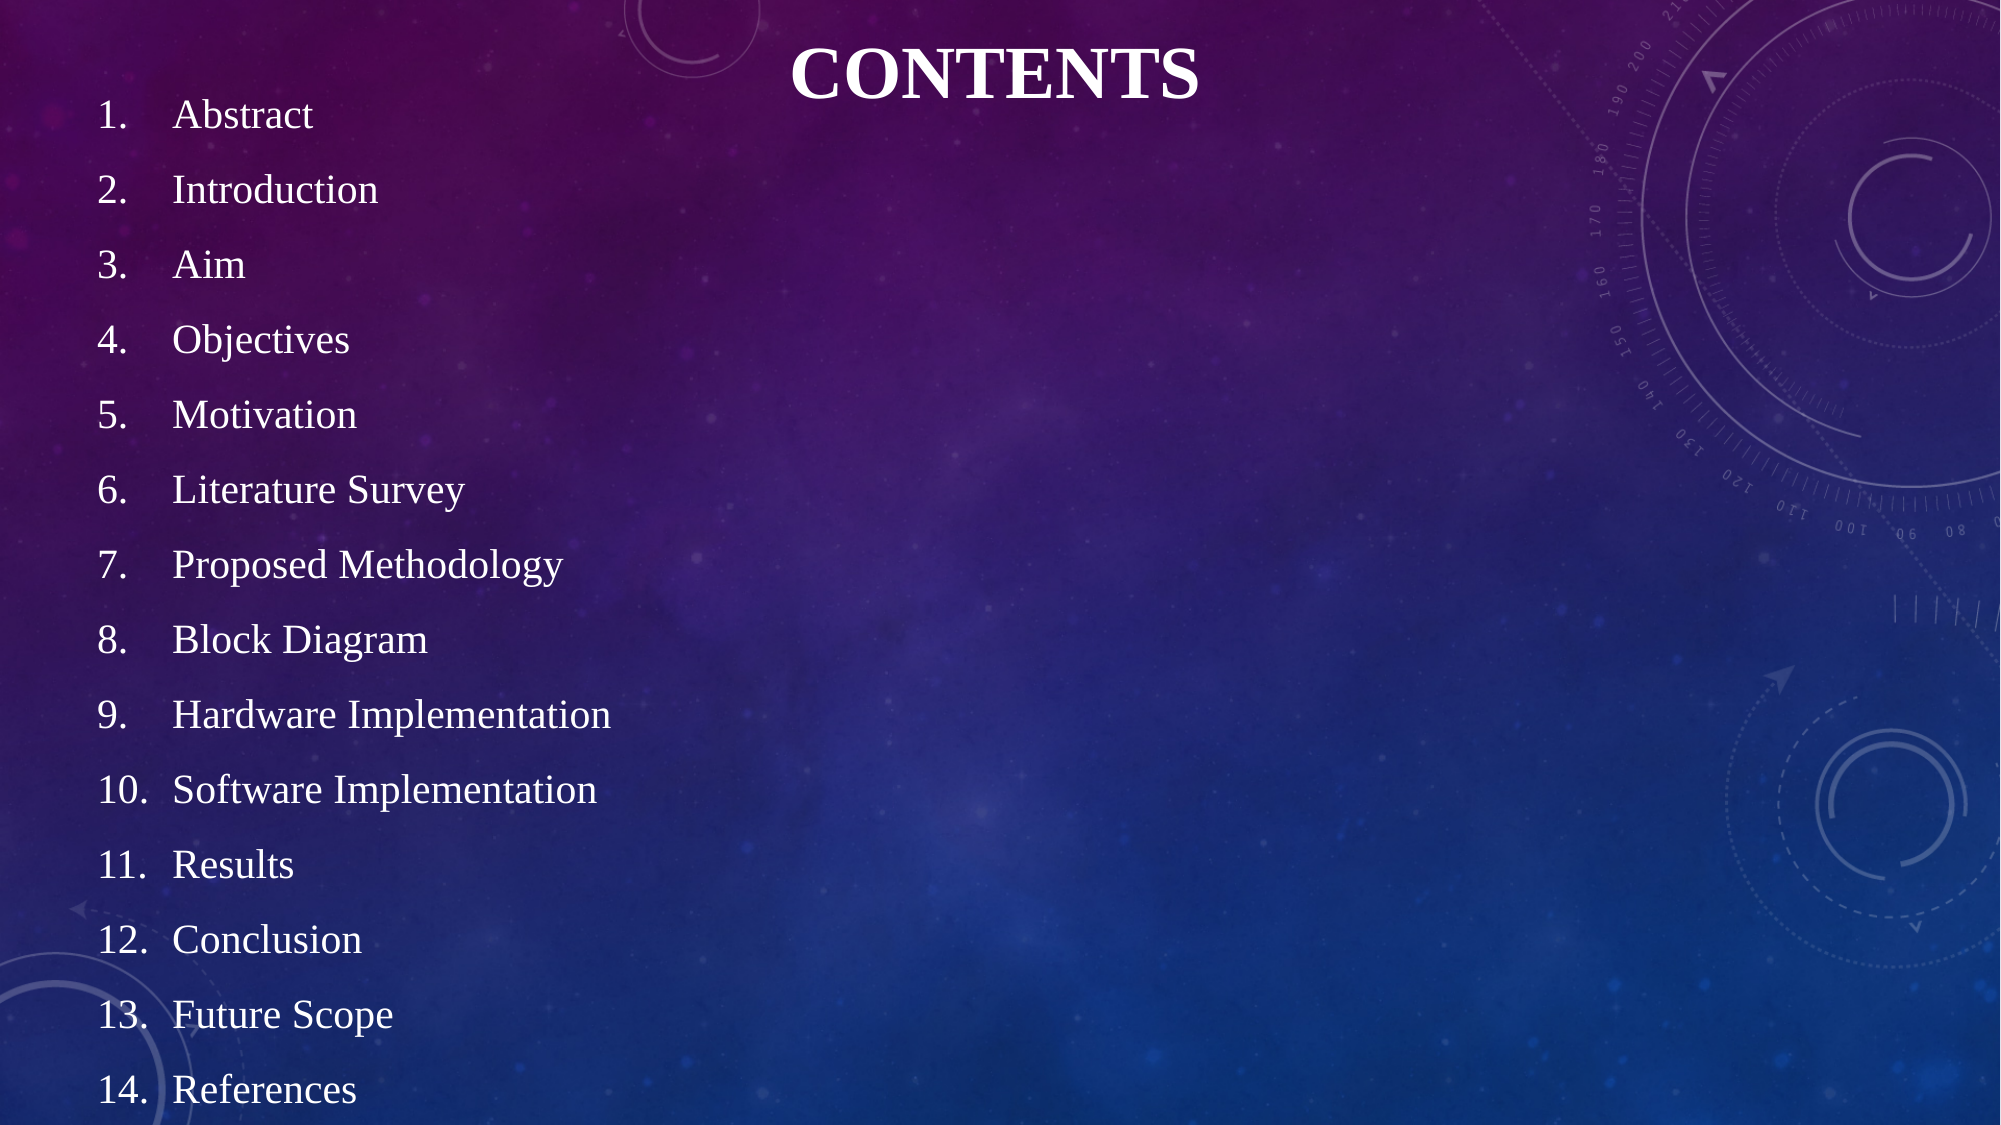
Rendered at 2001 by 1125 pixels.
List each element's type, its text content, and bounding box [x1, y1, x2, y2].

picture [0, 0, 2001, 1125]
text_box CONTENTS [774, 16, 1226, 122]
text_box Abstract Introduction Aim Objectives Motivation Literature Survey Proposed Methodology Block Diagram Hardware Implementation Software Implementation Results Conclusion Future Scope References [82, 54, 627, 1125]
